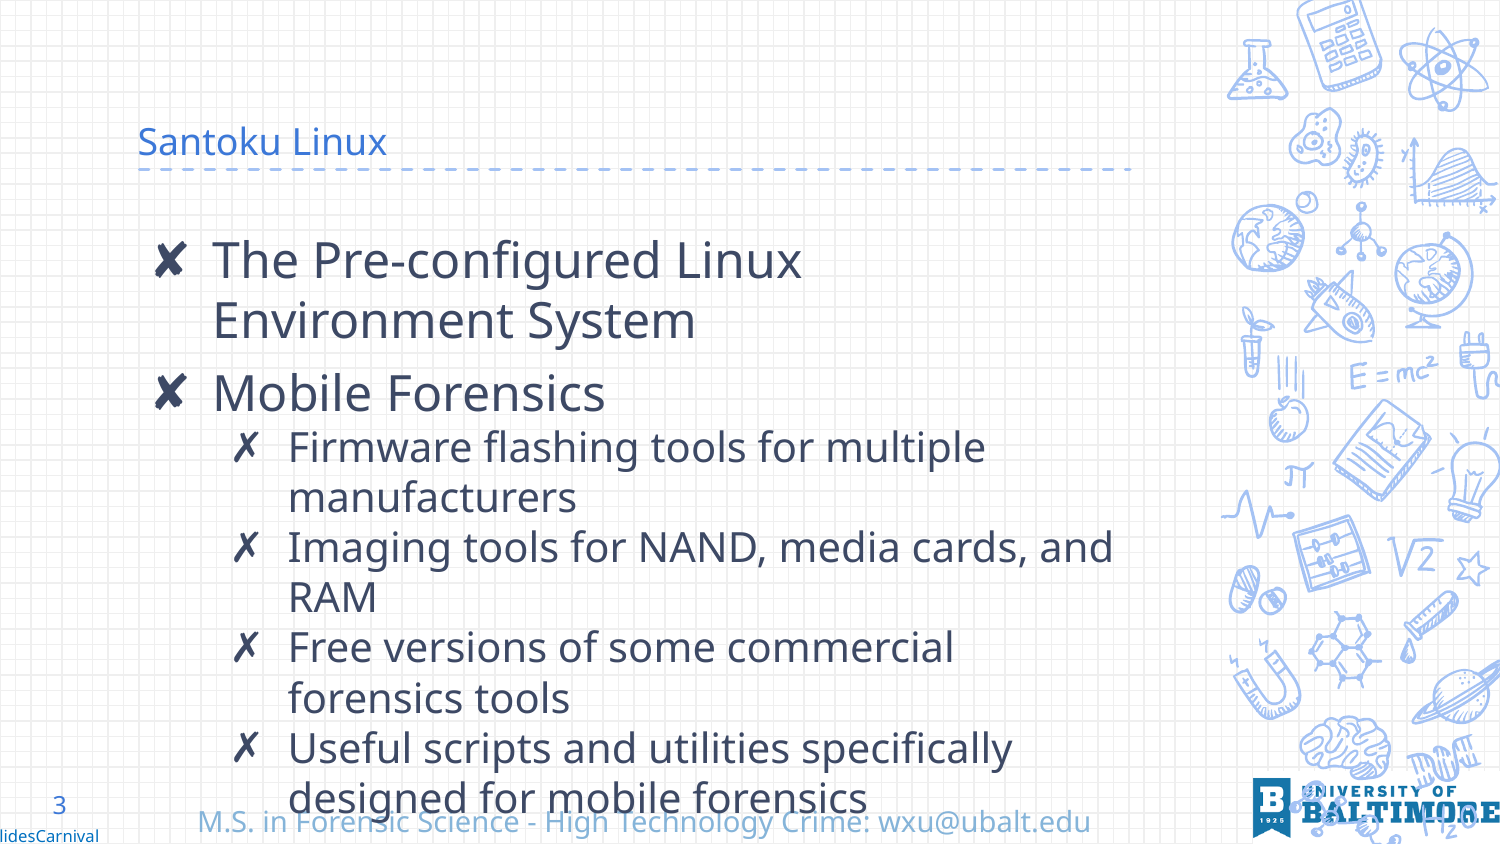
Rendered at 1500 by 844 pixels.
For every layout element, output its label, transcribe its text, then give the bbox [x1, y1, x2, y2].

picture [1316, 786, 1321, 797]
title Santoku Linux [122, 36, 1130, 178]
picture [1327, 813, 1336, 822]
list The Pre-configured Linux Environment System Mobile Forensics Firmware flashing tools for multiple manufacturers Imaging tools for NAND, media cards, and RAM Free versions of some commercial forensics tools Useful scripts and utilities specifically designed for mobile forensics Mobile Malware Analysis Mobile Security Testing [122, 213, 1130, 806]
picture [1253, 771, 1500, 844]
slide_number 3 [14, 774, 105, 840]
picture [1365, 817, 1376, 833]
